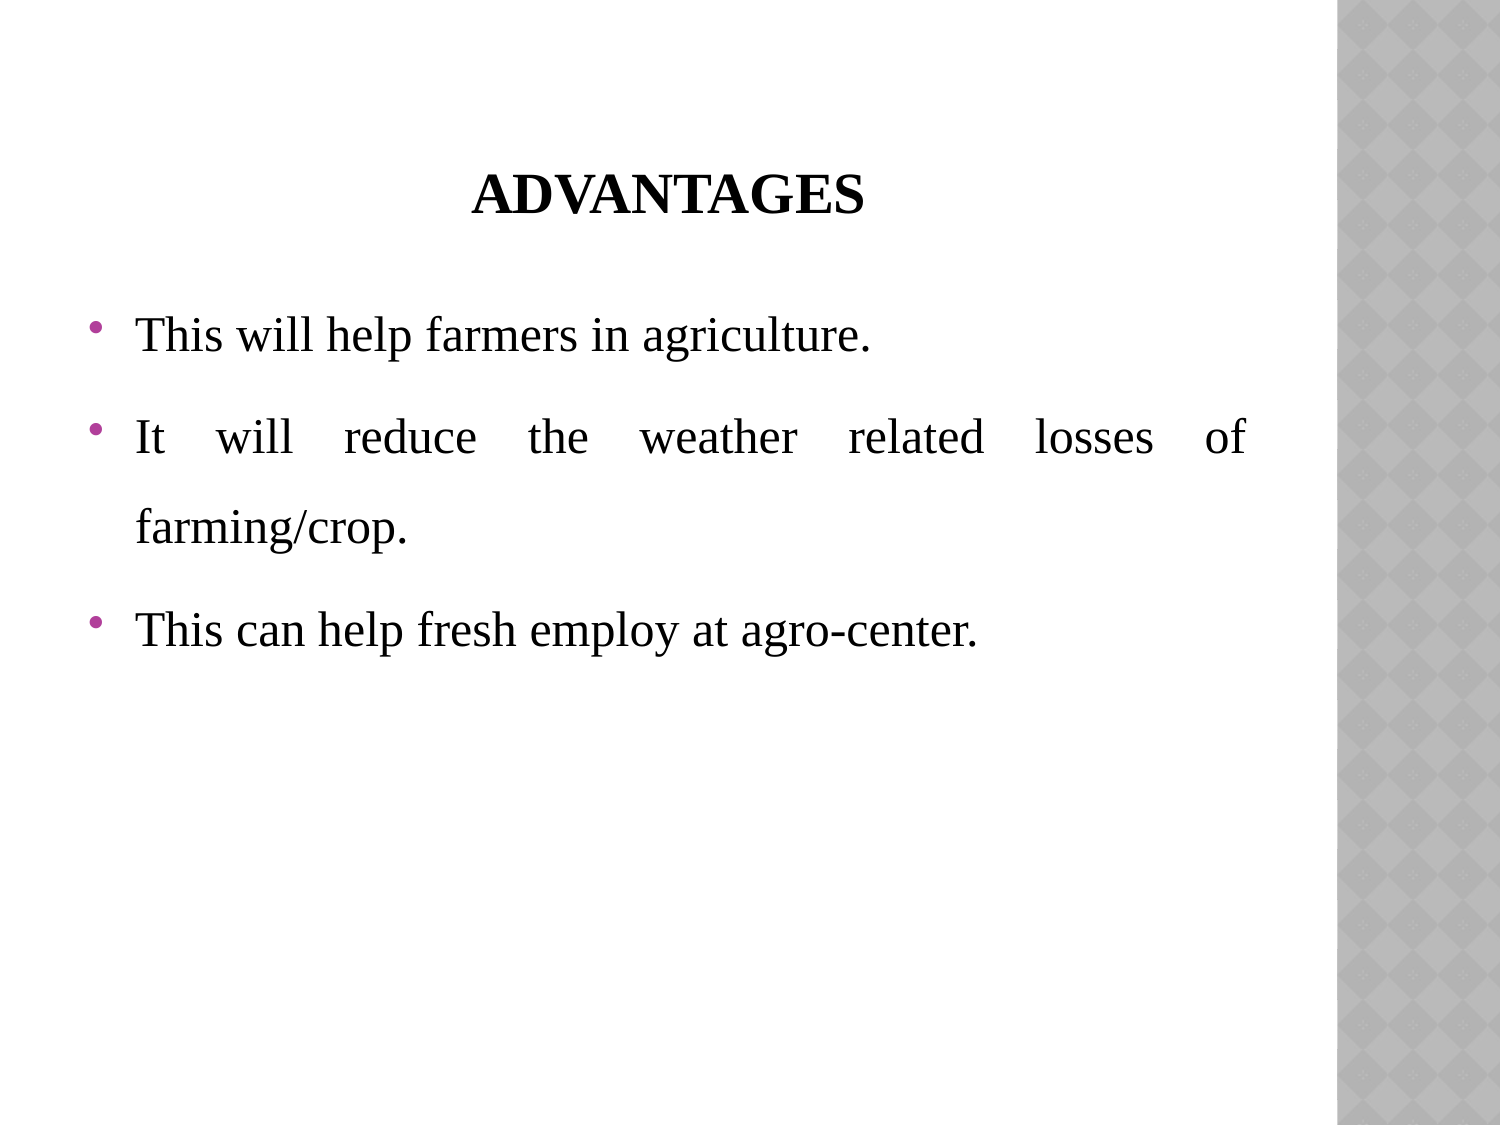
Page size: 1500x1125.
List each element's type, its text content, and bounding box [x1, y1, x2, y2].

title aDVAnTAGES [75, 37, 1263, 225]
list This will help farmers in agriculture. It will reduce the weather related losses of farming/crop. This can help fresh employ at agro-center. [75, 264, 1263, 1059]
